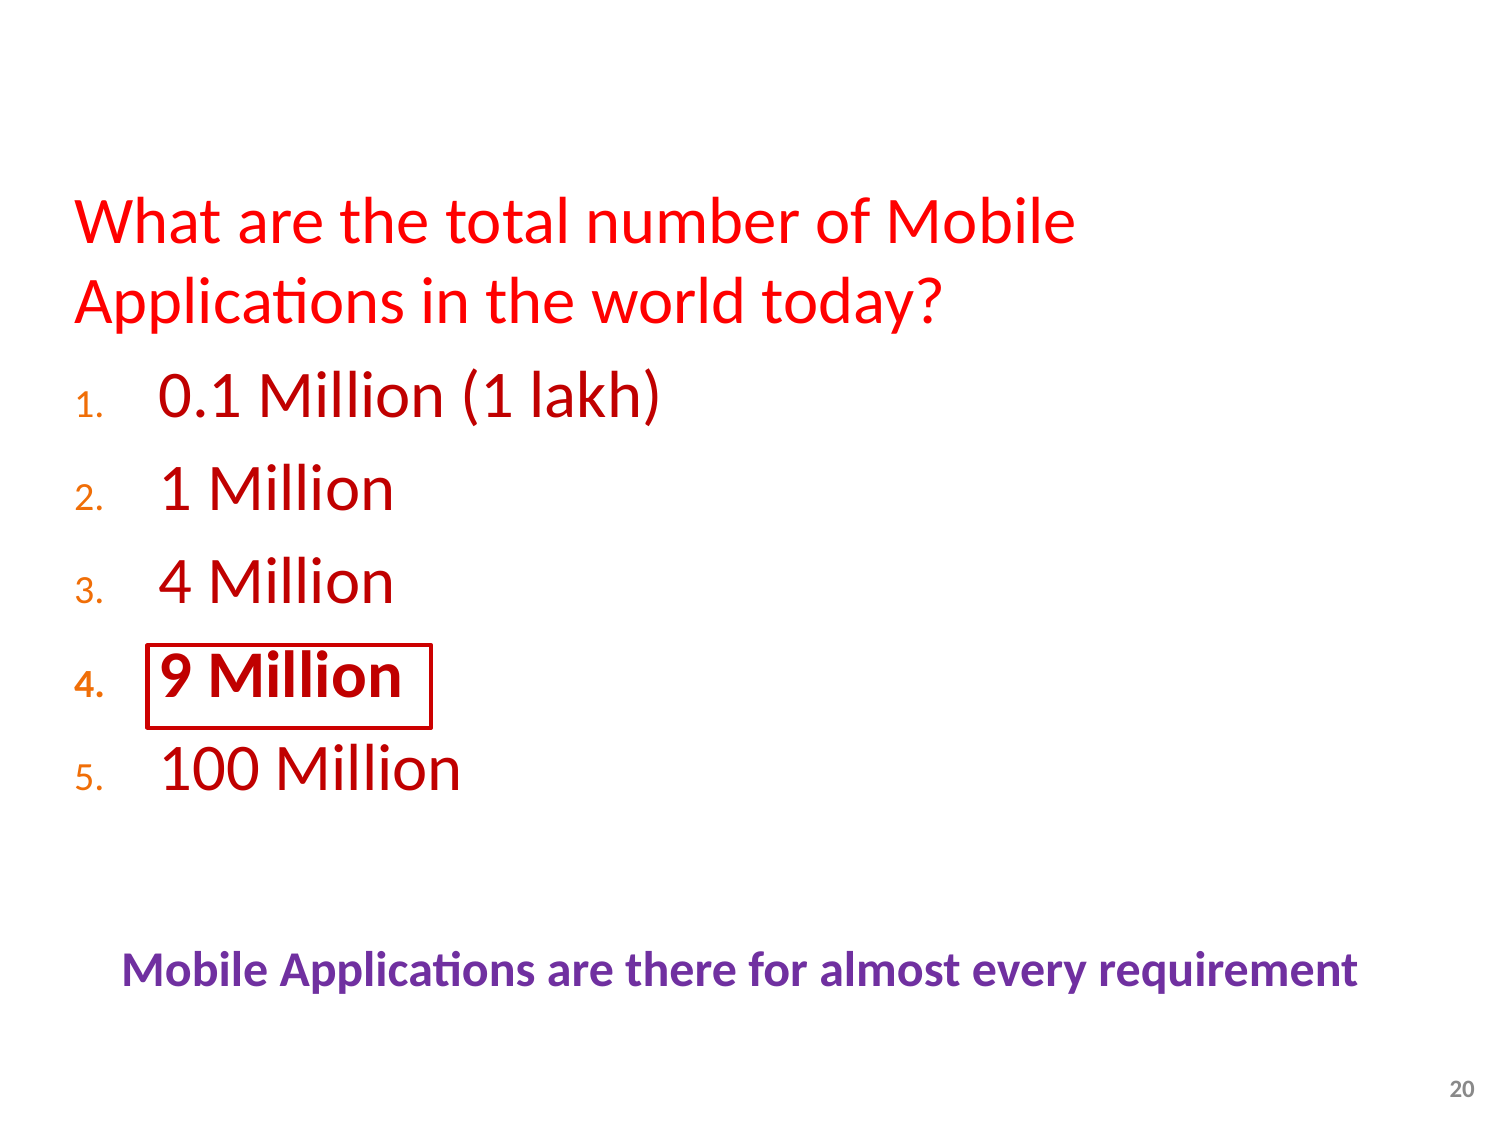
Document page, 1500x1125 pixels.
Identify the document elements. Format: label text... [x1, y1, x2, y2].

list What are the total number of Mobile Applications in the world today? 0.1 Million (1 lakh) 1 Million 4 Million 9 Million 100 Million [59, 169, 1435, 1044]
text_box [147, 645, 432, 728]
text_box Mobile Applications are there for almost every requirement [106, 928, 1375, 1004]
